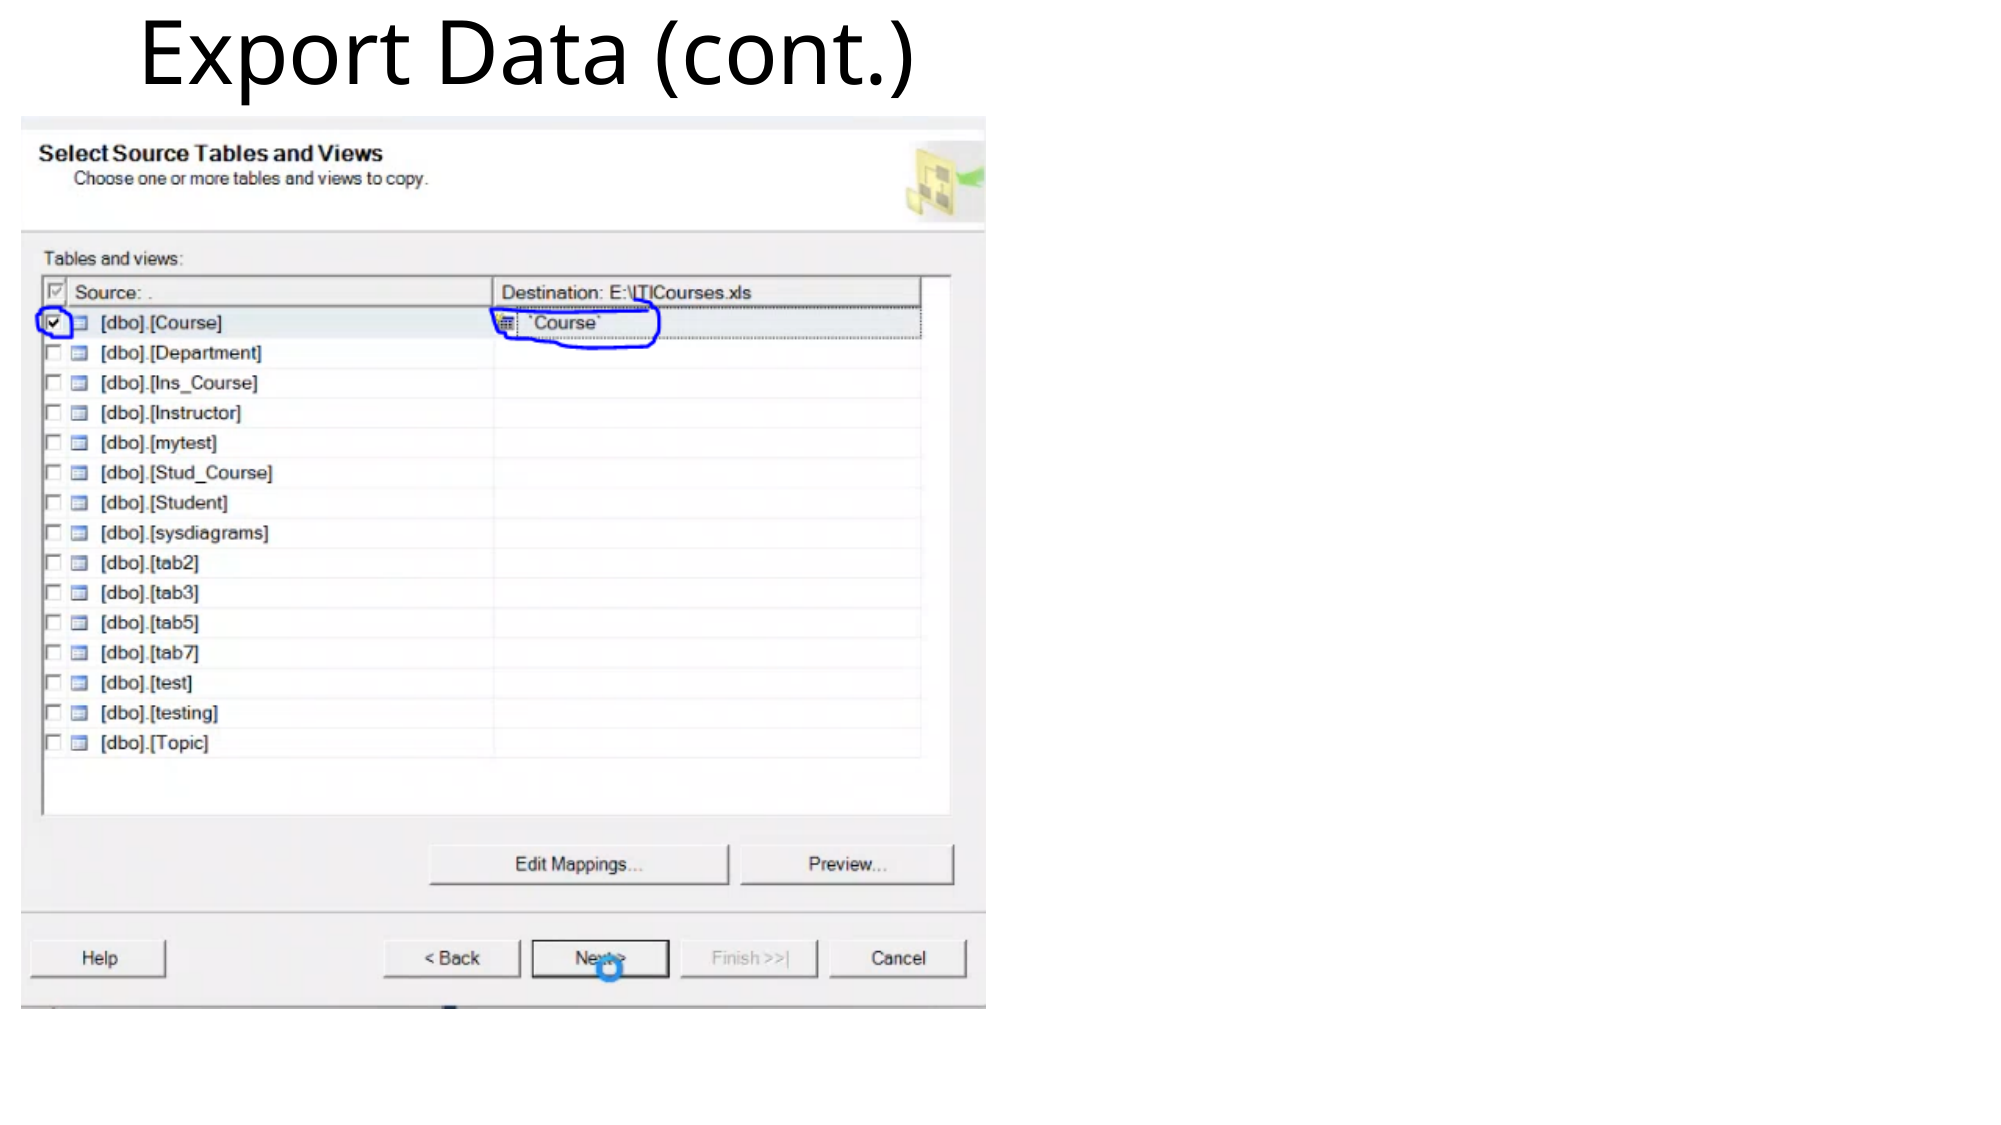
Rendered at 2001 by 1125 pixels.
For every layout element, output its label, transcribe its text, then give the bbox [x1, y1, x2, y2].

title Export Data (cont.) [122, 0, 1848, 112]
picture [21, 116, 986, 1009]
